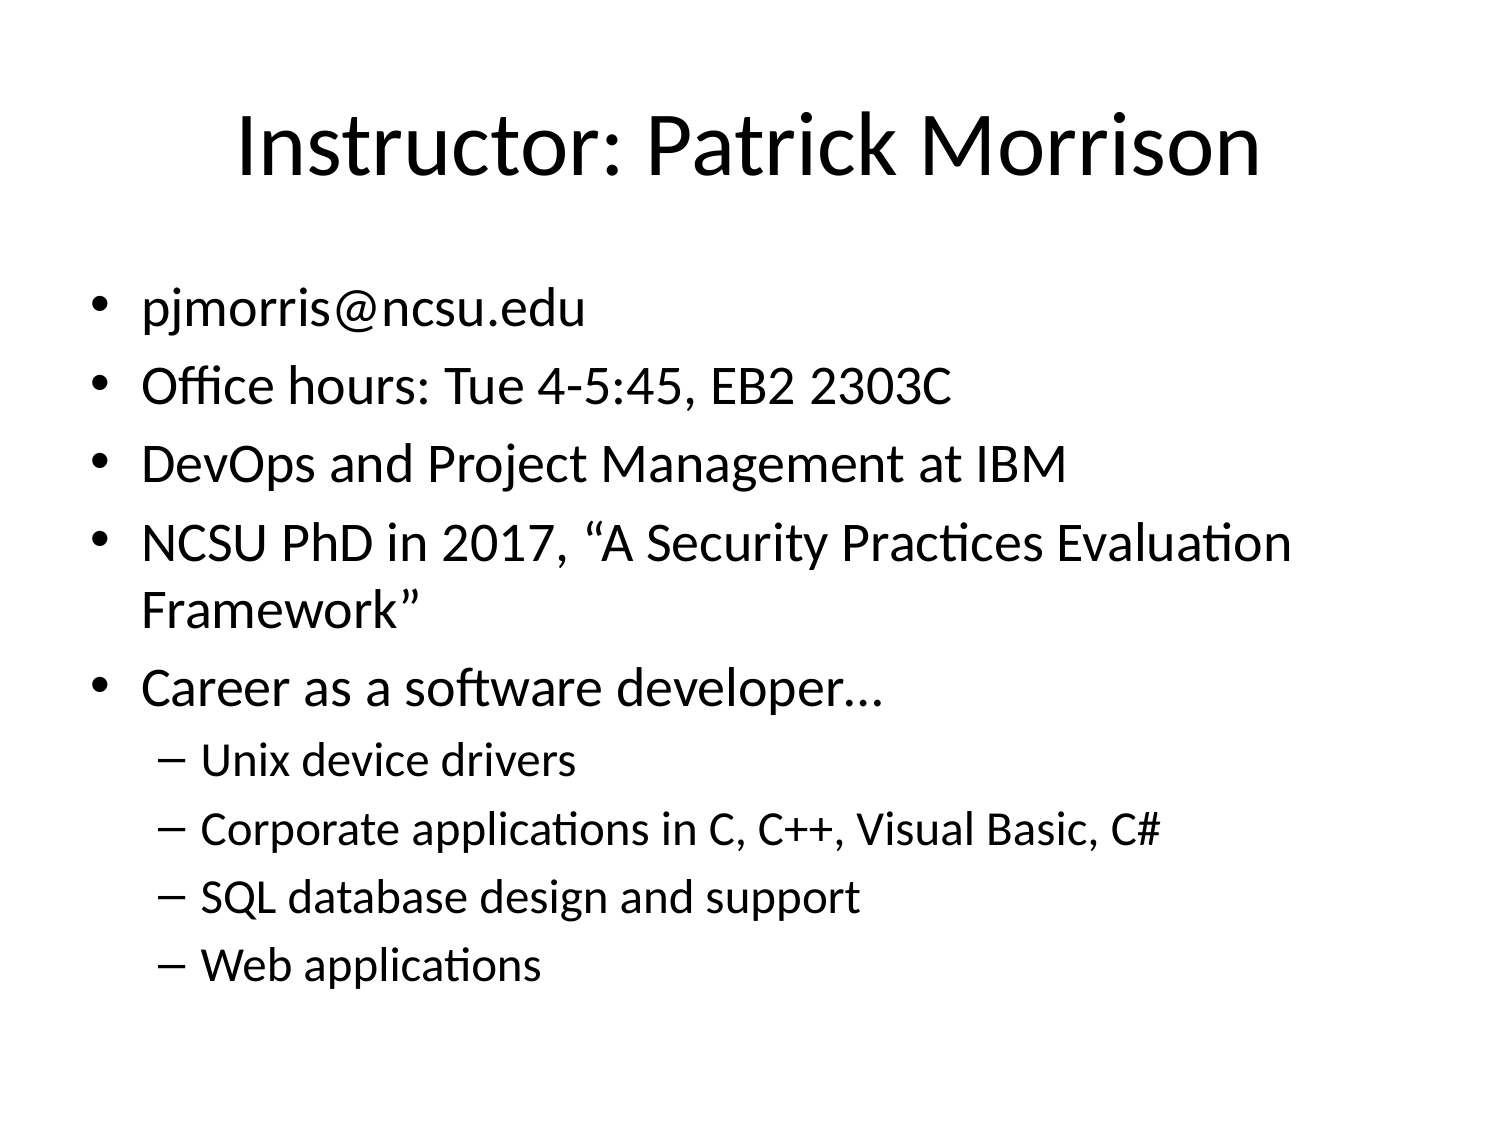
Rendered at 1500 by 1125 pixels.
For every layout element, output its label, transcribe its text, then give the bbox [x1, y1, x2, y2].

list pjmorris@ncsu.edu Office hours: Tue 4-5:45, EB2 2303C DevOps and Project Management at IBM NCSU PhD in 2017, “A Security Practices Evaluation Framework” Career as a software developer… Unix device drivers Corporate applications in C, C++, Visual Basic, C# SQL database design and support Web applications [75, 262, 1425, 1005]
title Instructor: Patrick Morrison [75, 45, 1425, 233]
